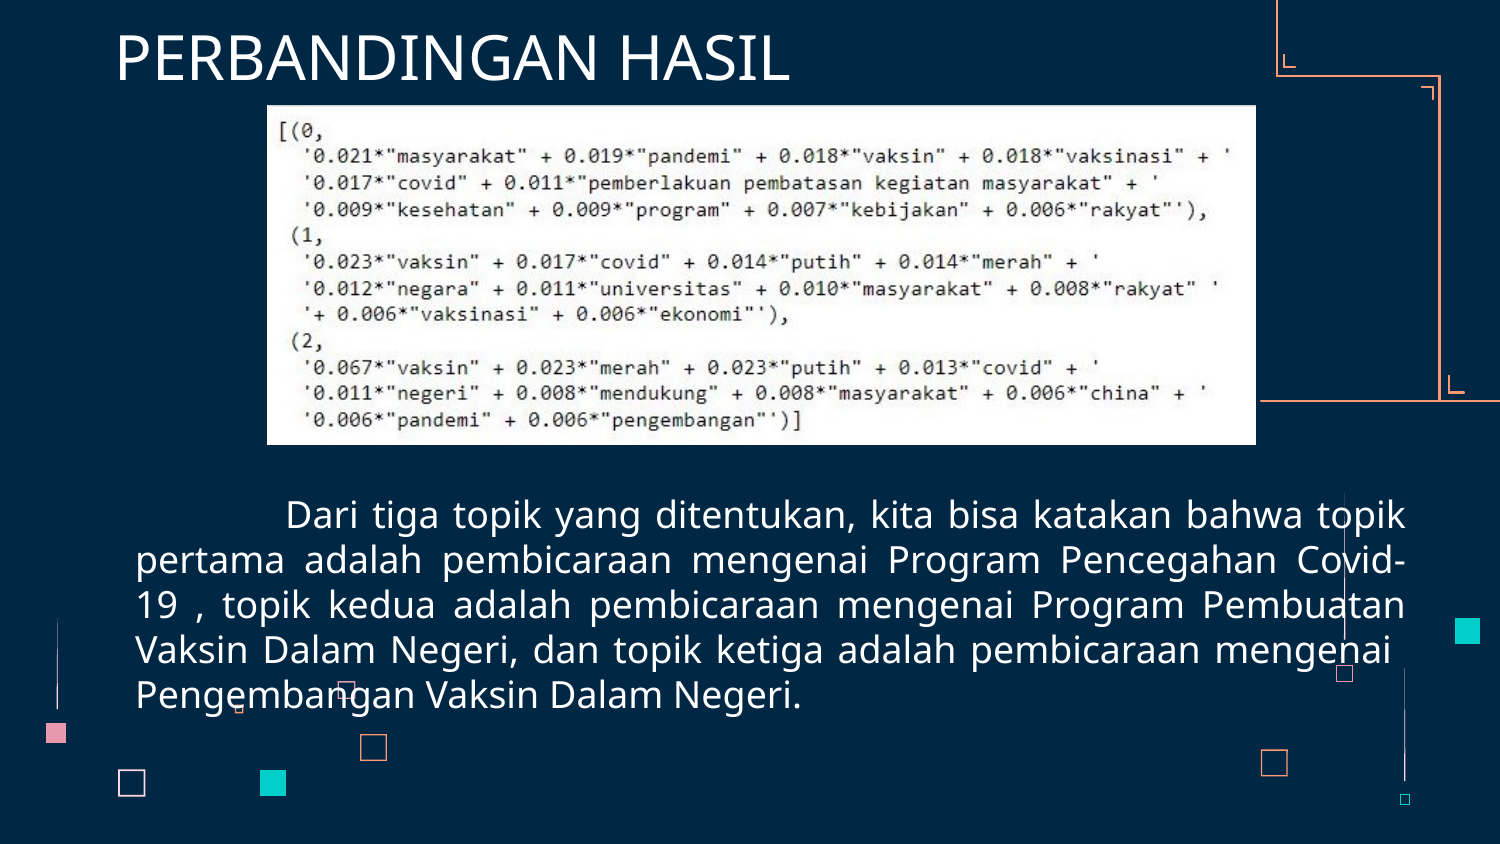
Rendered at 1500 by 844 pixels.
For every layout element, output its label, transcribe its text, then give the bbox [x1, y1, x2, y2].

list [101, 198, 1422, 475]
text_box Dari tiga topik yang ditentukan, kita bisa katakan bahwa topik pertama adalah pembicaraan mengenai Program Pencegahan Covid-19 , topik kedua adalah pembicaraan mengenai Program Pembuatan Vaksin Dalam Negeri, dan topik ketiga adalah pembicaraan mengenai Pengembangan Vaksin Dalam Negeri. [101, 475, 1422, 798]
title PERBANDINGAN HASIL [99, 13, 1255, 109]
picture [267, 104, 1257, 446]
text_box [1260, 0, 1500, 402]
